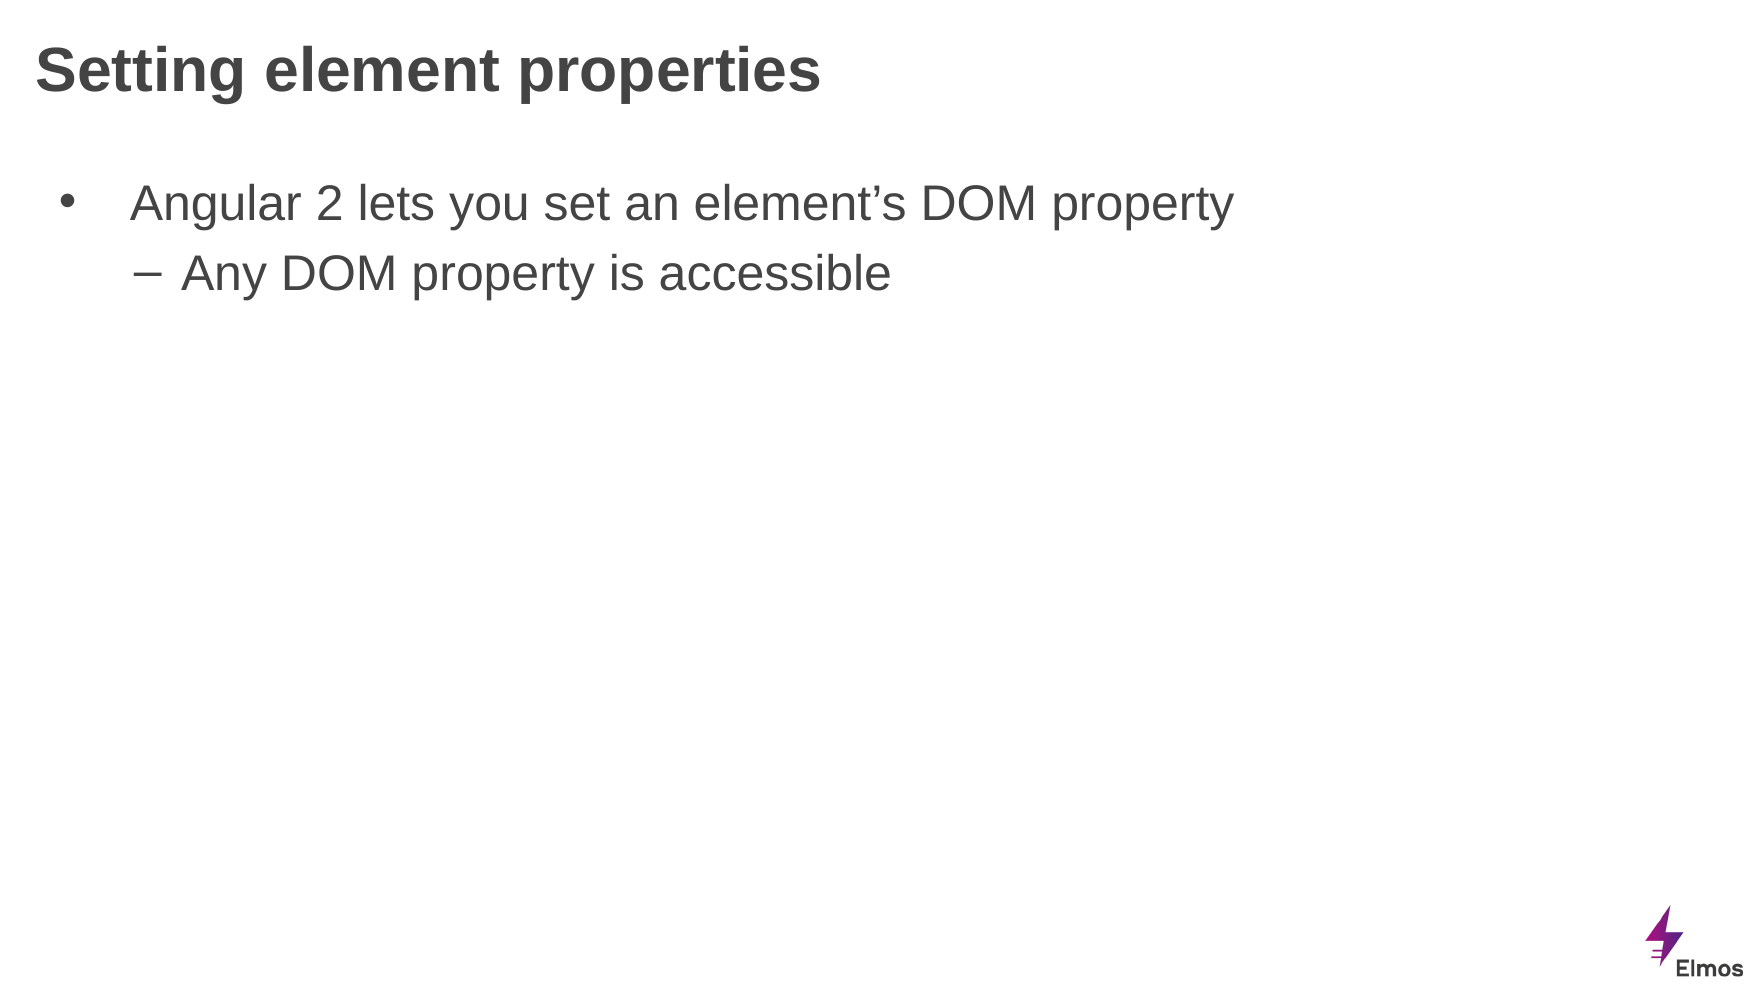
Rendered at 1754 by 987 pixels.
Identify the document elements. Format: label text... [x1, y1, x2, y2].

list Angular 2 lets you set an element’s DOM property Any DOM property is accessible [59, 170, 1721, 958]
title Setting element properties [35, 29, 1721, 133]
picture [1645, 905, 1743, 977]
